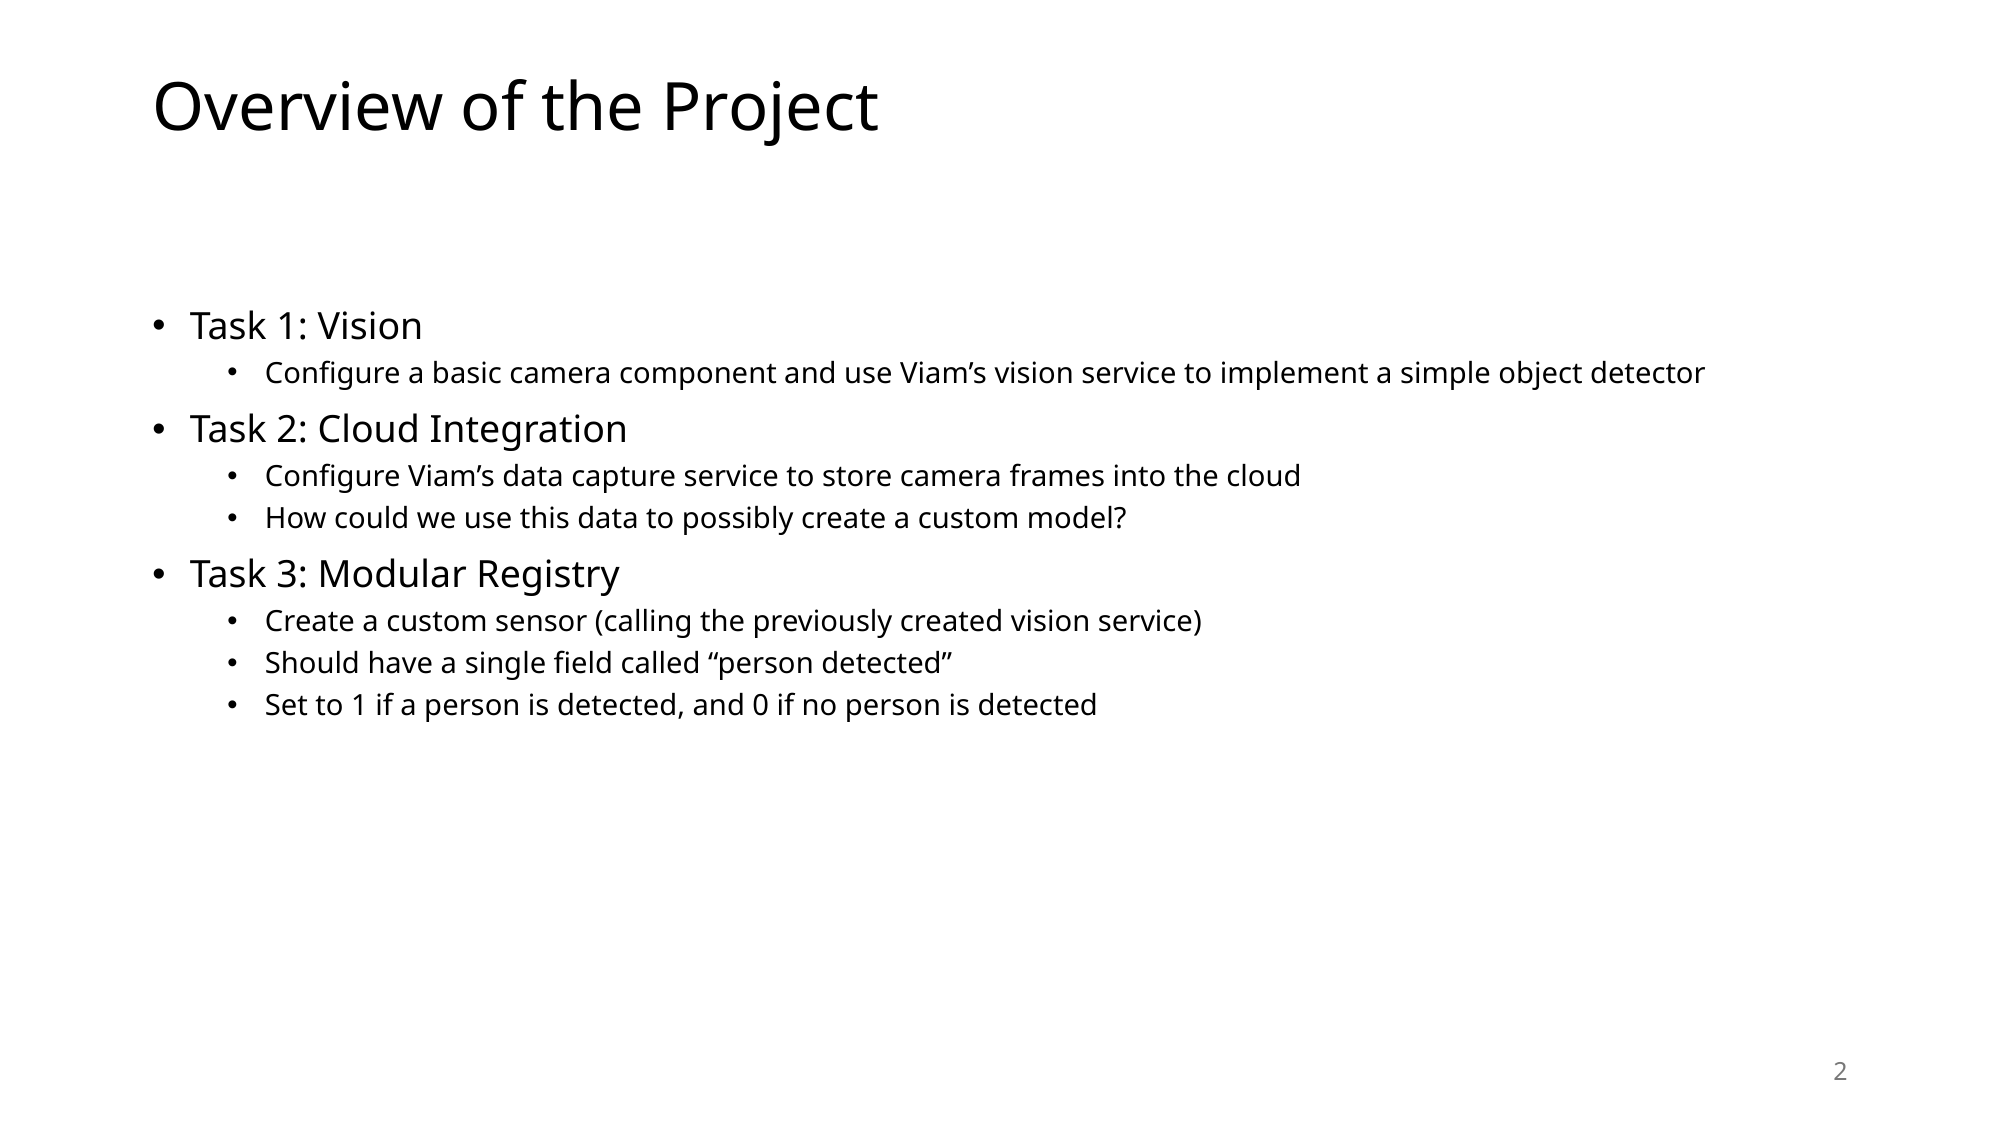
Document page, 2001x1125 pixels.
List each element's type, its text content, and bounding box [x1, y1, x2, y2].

list Task 1: Vision Configure a basic camera component and use Viam’s vision service to implement a simple object detector Task 2: Cloud Integration Configure Viam’s data capture service to store camera frames into the cloud How could we use this data to possibly create a custom model? Task 3: Modular Registry Create a custom sensor (calling the previously created vision service) Should have a single field called “person detected” Set to 1 if a person is detected, and 0 if no person is detected [137, 299, 1863, 1014]
slide_number 2 [1412, 1042, 1863, 1103]
title Overview of the Project [137, 0, 1863, 218]
